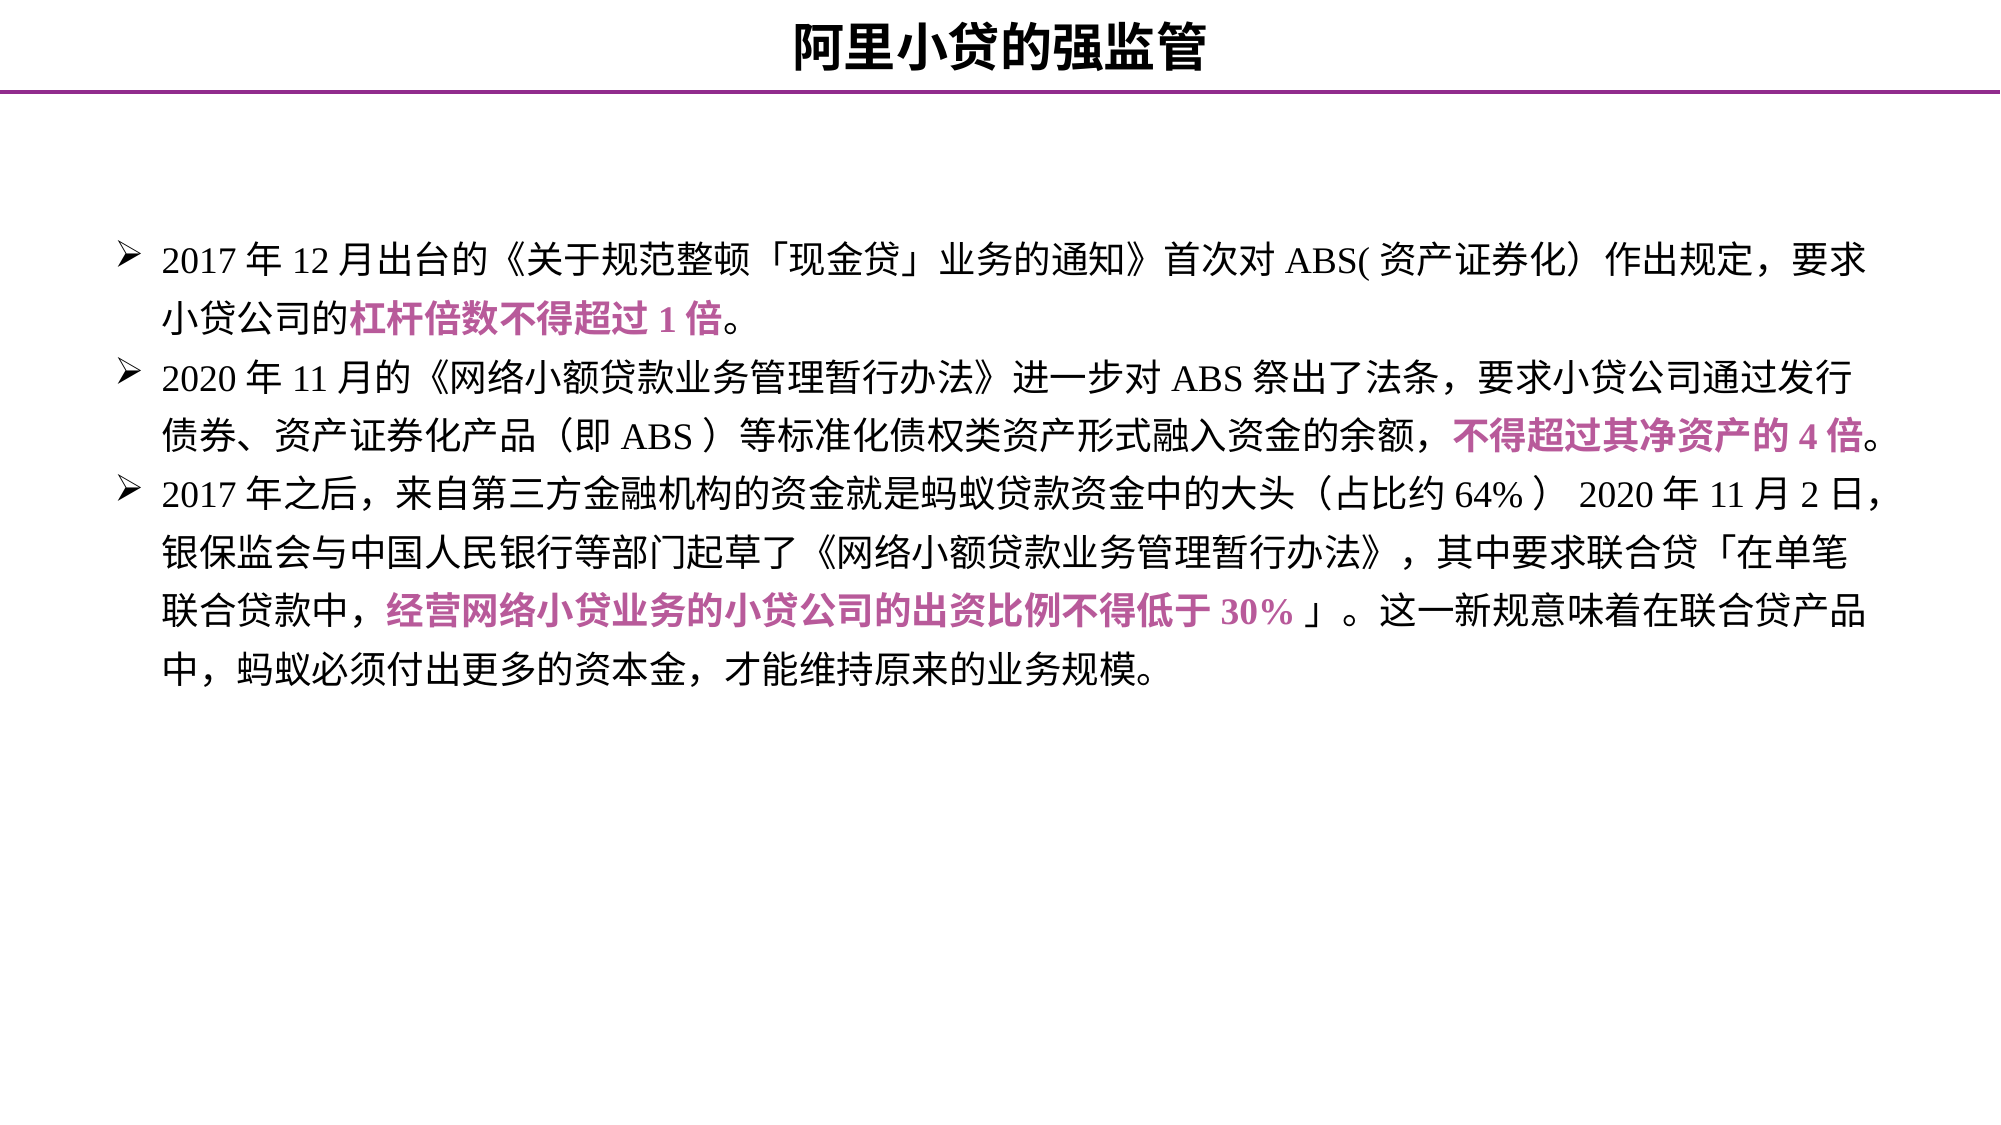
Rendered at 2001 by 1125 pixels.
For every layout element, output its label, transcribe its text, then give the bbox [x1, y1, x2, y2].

text_box 阿里小贷的强监管 [0, 12, 2000, 85]
text_box 2017年12月出台的《关于规范整顿「现金贷」业务的通知》首次对ABS(资产证券化）作出规定，要求小贷公司的杠杆倍数不得超过1倍。 2020年11月的《网络小额贷款业务管理暂行办法》进一步对ABS祭出了法条，要求小贷公司通过发行债券、资产证券化产品（即ABS）等标准化债权类资产形式融入资金的余额，不得超过其净资产的4倍。 2017年之后，来自第三方金融机构的资金就是蚂蚁贷款资金中的大头（占比约64%）2020年11月2日，银保监会与中国人民银行等部门起草了《网络小额贷款业务管理暂行办法》，其中要求联合贷「在单笔联合贷款中，经营网络小贷业务的小贷公司的出资比例不得低于30%」。这一新规意味着在联合贷产品中，蚂蚁必须付出更多的资本金，才能维持原来的业务规模。 [99, 215, 1901, 699]
